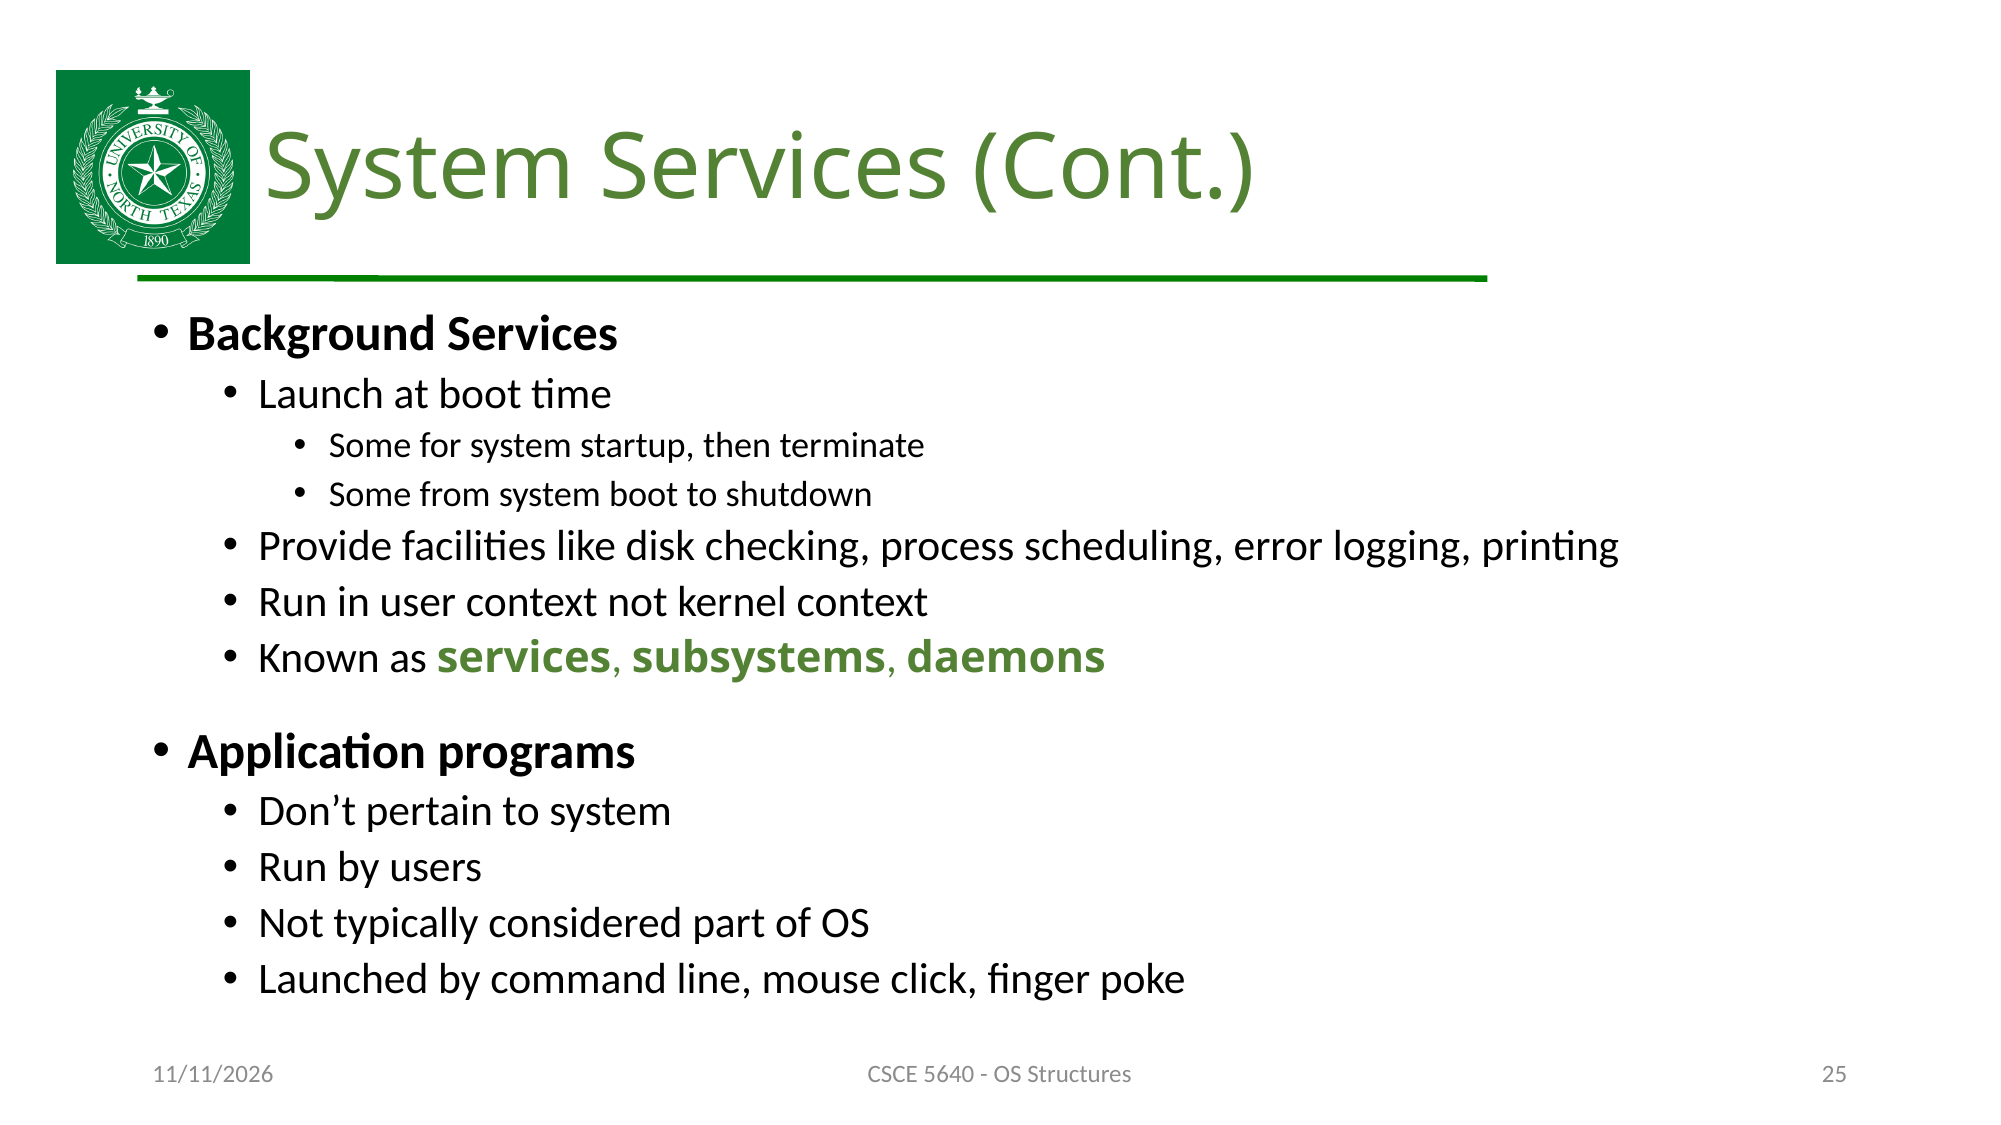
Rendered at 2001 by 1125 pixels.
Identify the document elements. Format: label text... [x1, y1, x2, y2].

picture [56, 70, 249, 264]
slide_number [137, 1042, 588, 1103]
list Background Services Launch at boot time Some for system startup, then terminate Some from system boot to shutdown Provide facilities like disk checking, process scheduling, error logging, printing Run in user context not kernel context Known as services, subsystems, daemons Application programs Don’t pertain to system Run by users Not typically considered part of OS Launched by command line, mouse click, finger poke [137, 299, 1863, 1014]
slide_number 25 [1412, 1042, 1863, 1103]
footer CSCE 5640 - OS Structures [662, 1042, 1338, 1103]
title System Services (Cont.) [249, 59, 1863, 278]
